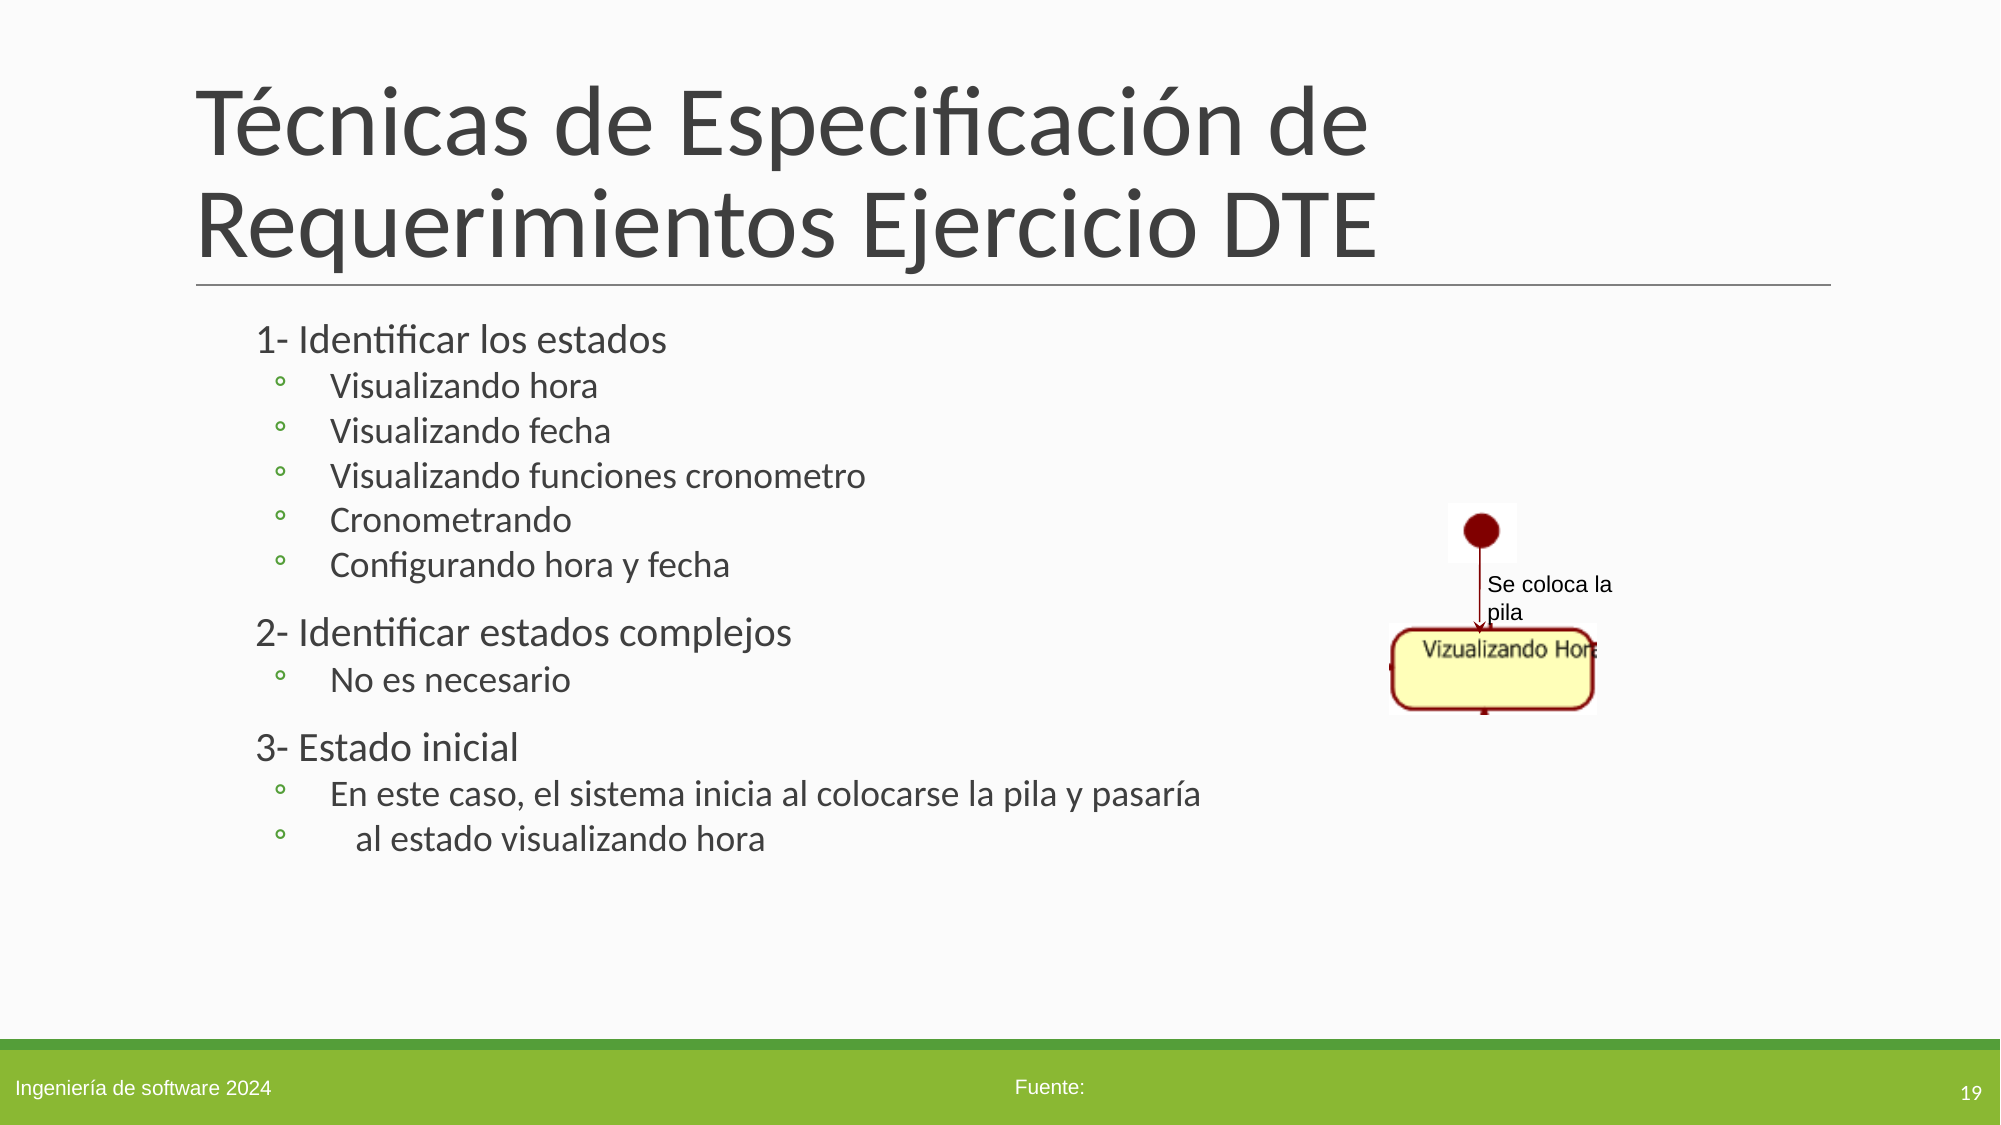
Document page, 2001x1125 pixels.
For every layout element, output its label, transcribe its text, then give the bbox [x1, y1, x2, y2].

title Técnicas de Especificación de Requerimientos Ejercicio DTE [180, 47, 1830, 285]
list 1- Identificar los estados Visualizando hora Visualizando fecha Visualizando funciones cronometro Cronometrando Configurando hora y fecha 2- Identificar estados complejos No es necesario 3- Estado inicial En este caso, el sistema inicia al colocarse la pila y pasaría al estado visualizando hora [180, 309, 1946, 984]
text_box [1389, 503, 1658, 715]
slide_number 19 [1784, 1061, 2000, 1122]
